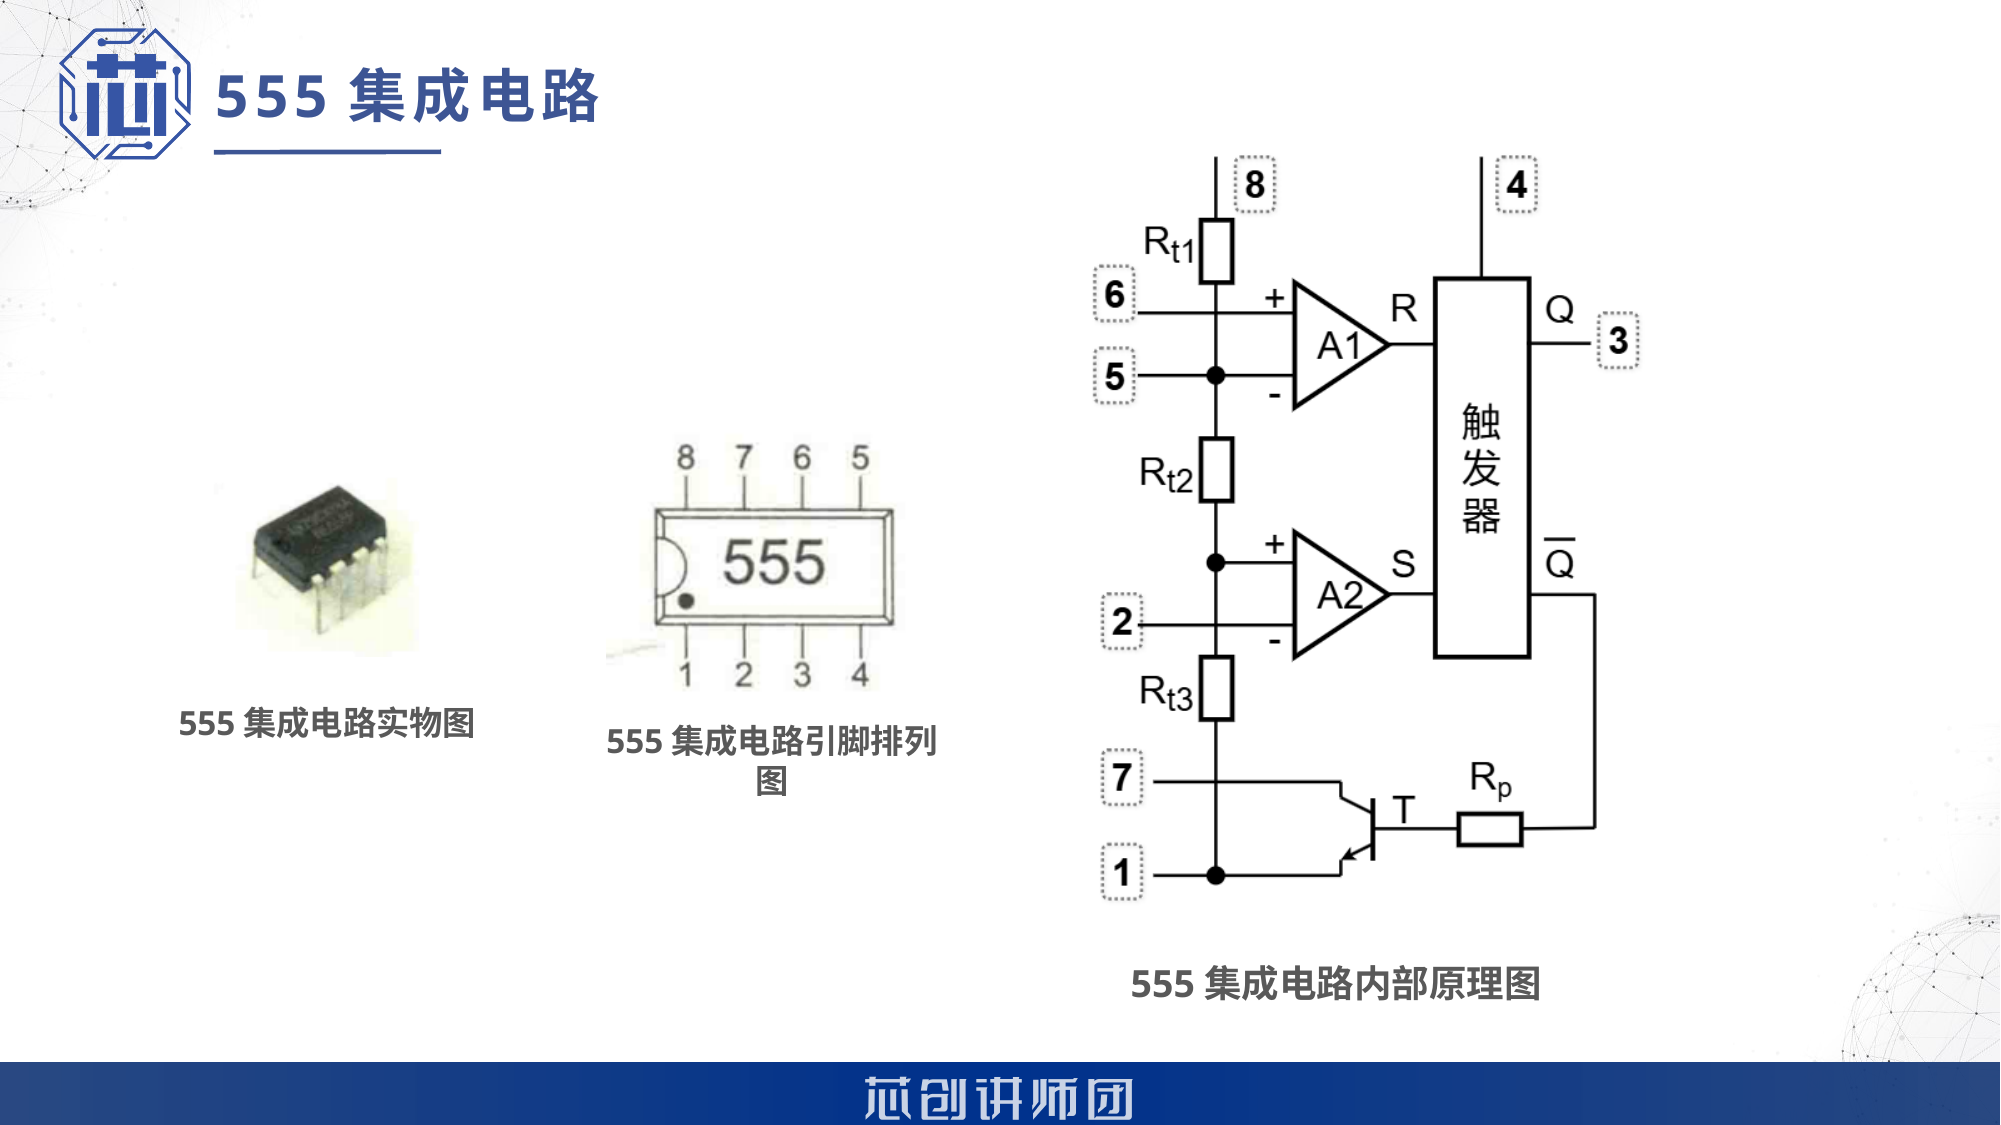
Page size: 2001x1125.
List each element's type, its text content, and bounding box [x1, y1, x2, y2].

text_box 555集成电路引脚排列图 [575, 712, 969, 808]
text_box 555集成电路内部原理图 [1106, 952, 1566, 1013]
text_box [205, 52, 1312, 153]
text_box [0, 1062, 2000, 1125]
text_box 555集成电路实物图 [161, 694, 494, 750]
picture [0, 0, 2000, 1062]
